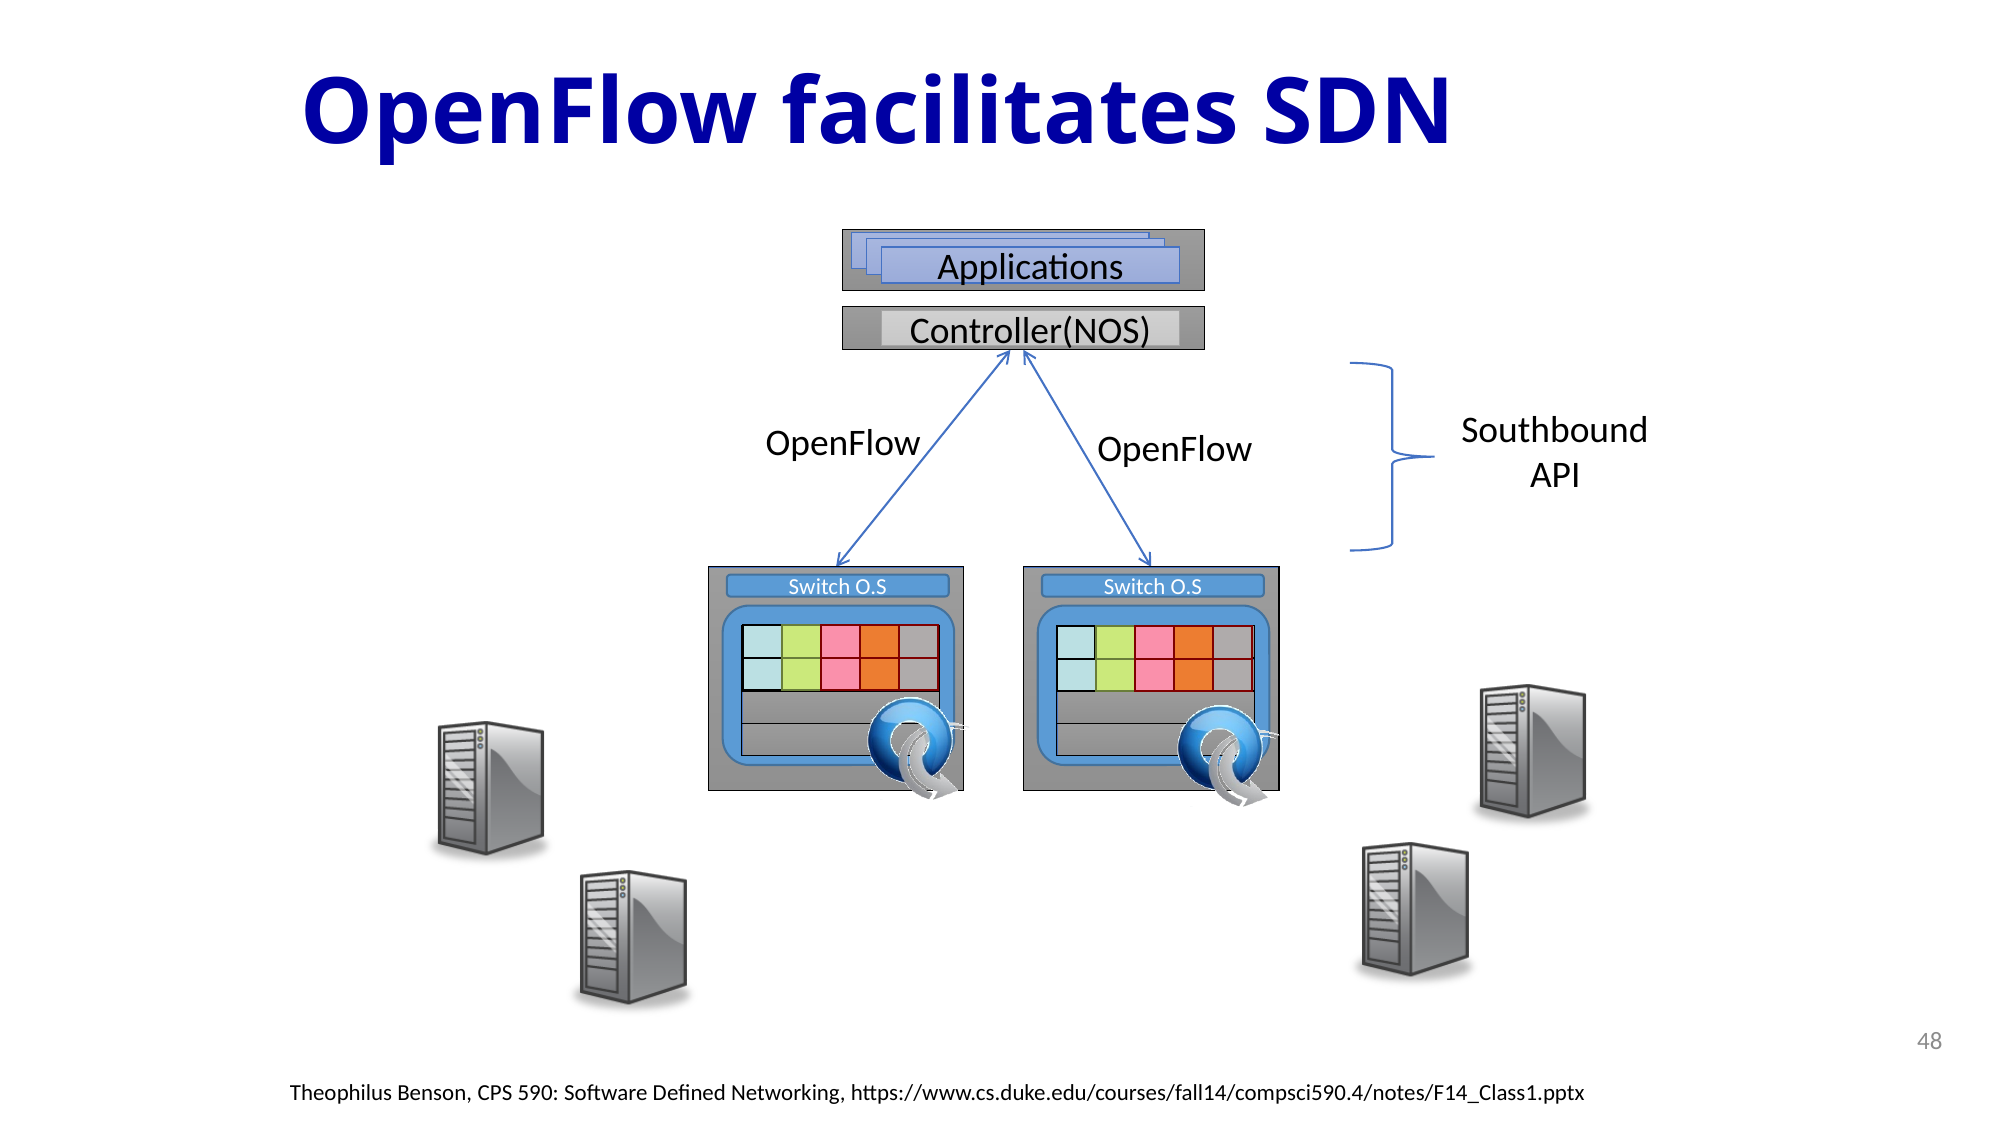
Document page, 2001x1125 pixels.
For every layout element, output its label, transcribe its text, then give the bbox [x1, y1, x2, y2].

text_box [842, 306, 1205, 350]
title OpenFlow facilitates SDN [285, 36, 1636, 191]
picture [862, 697, 972, 800]
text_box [1458, 681, 1608, 831]
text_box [1056, 658, 1252, 691]
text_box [1056, 626, 1252, 658]
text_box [742, 657, 939, 691]
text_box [1023, 566, 1280, 791]
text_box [1023, 349, 1152, 566]
text_box [1349, 361, 1435, 552]
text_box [742, 625, 938, 657]
picture [1172, 705, 1282, 807]
text_box Theophilus Benson, CPS 590: Software Defined Networking, https://www.cs.duke.edu/courses/fall14/compsci590.4/notes/F14_Class1.pptx [274, 1069, 1625, 1112]
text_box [558, 867, 709, 1018]
slide_number 48 [1607, 1009, 1958, 1070]
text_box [708, 566, 964, 791]
text_box OpenFlow [739, 410, 836, 470]
text_box OpenFlow [1152, 417, 1280, 477]
text_box Southbound API [1438, 397, 1672, 503]
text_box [1340, 839, 1491, 990]
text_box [836, 349, 1011, 567]
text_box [842, 229, 1205, 291]
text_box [416, 718, 566, 868]
